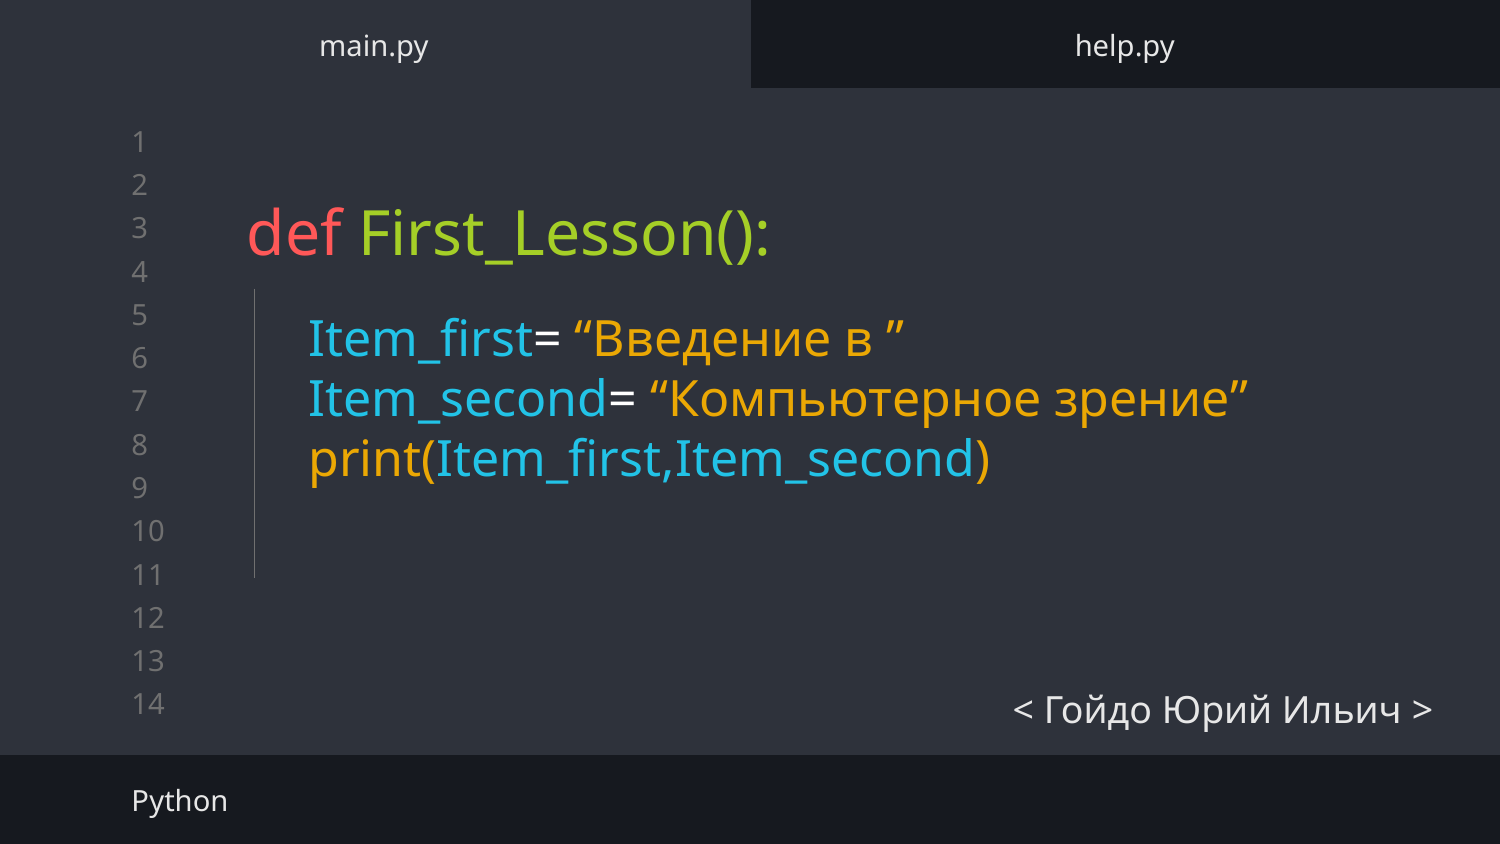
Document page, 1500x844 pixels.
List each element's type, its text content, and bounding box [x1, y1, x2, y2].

subtitle Item_first= “Введение в ” Item_second= “Компьютерное зрение” print(Item_first,Item_second) [293, 289, 1500, 504]
subtitle main.py [0, 15, 749, 74]
subtitle Python [116, 770, 915, 829]
subtitle help.py [750, 15, 1500, 74]
subtitle < Гойдо Юрий Ильич > [997, 670, 1486, 746]
title def First_Lesson(): [231, 187, 1182, 273]
